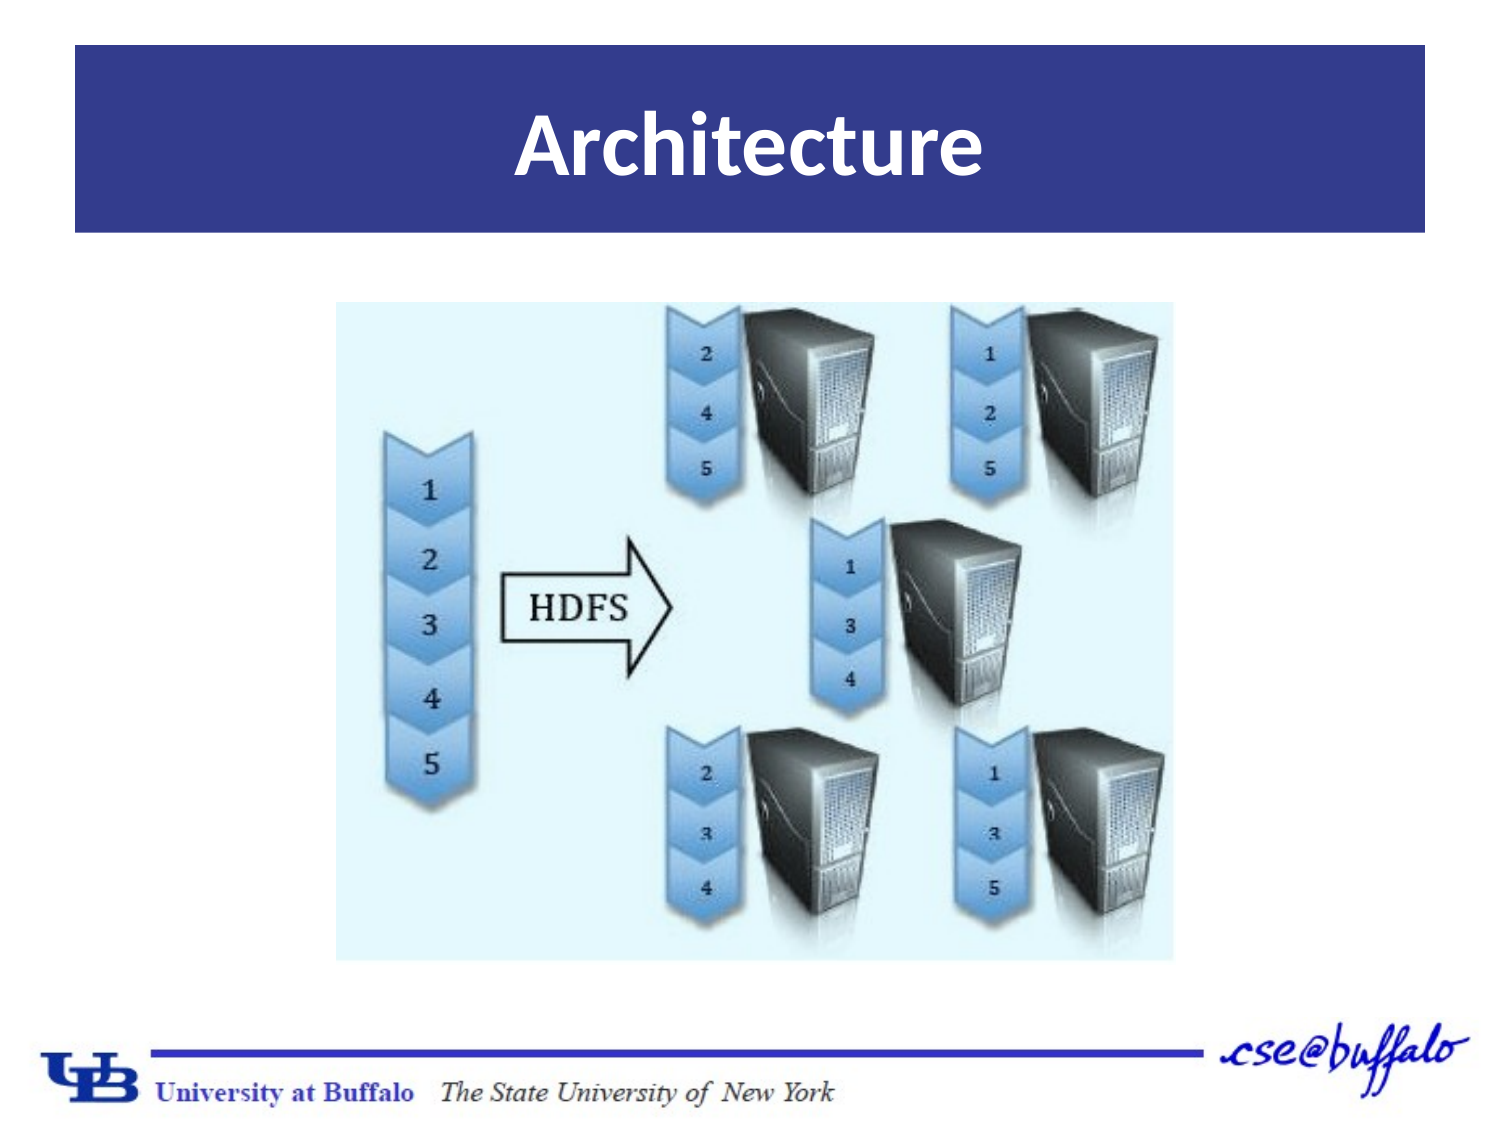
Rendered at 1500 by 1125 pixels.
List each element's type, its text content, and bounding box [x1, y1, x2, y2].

picture [4, 1016, 1500, 1125]
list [336, 302, 1176, 965]
title Architecture [75, 45, 1425, 233]
